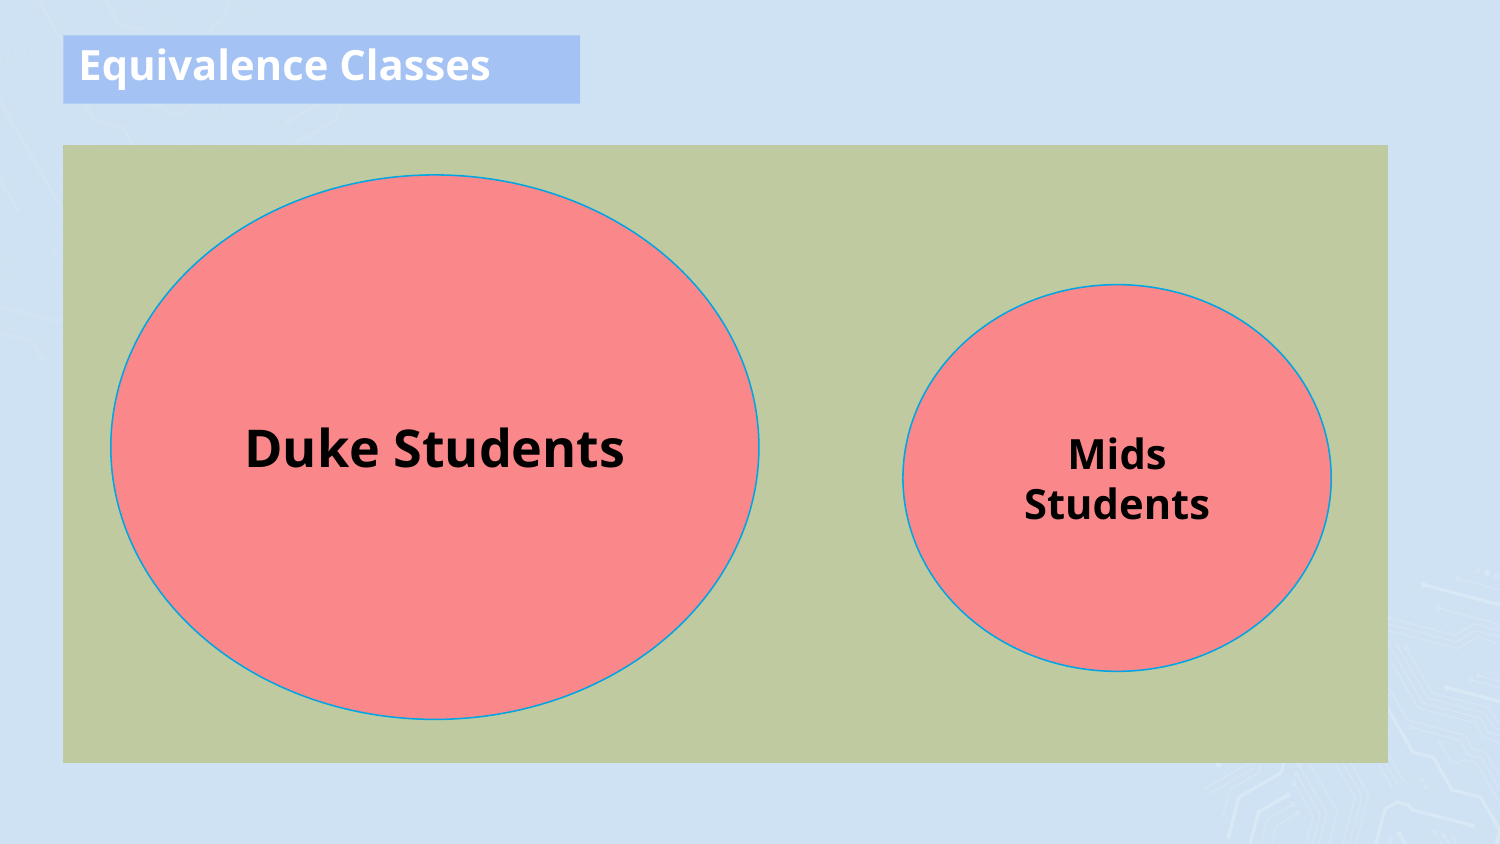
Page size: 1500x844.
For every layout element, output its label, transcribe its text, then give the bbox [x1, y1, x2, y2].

title Equivalence Classes [63, 35, 581, 104]
picture [63, 145, 1388, 763]
